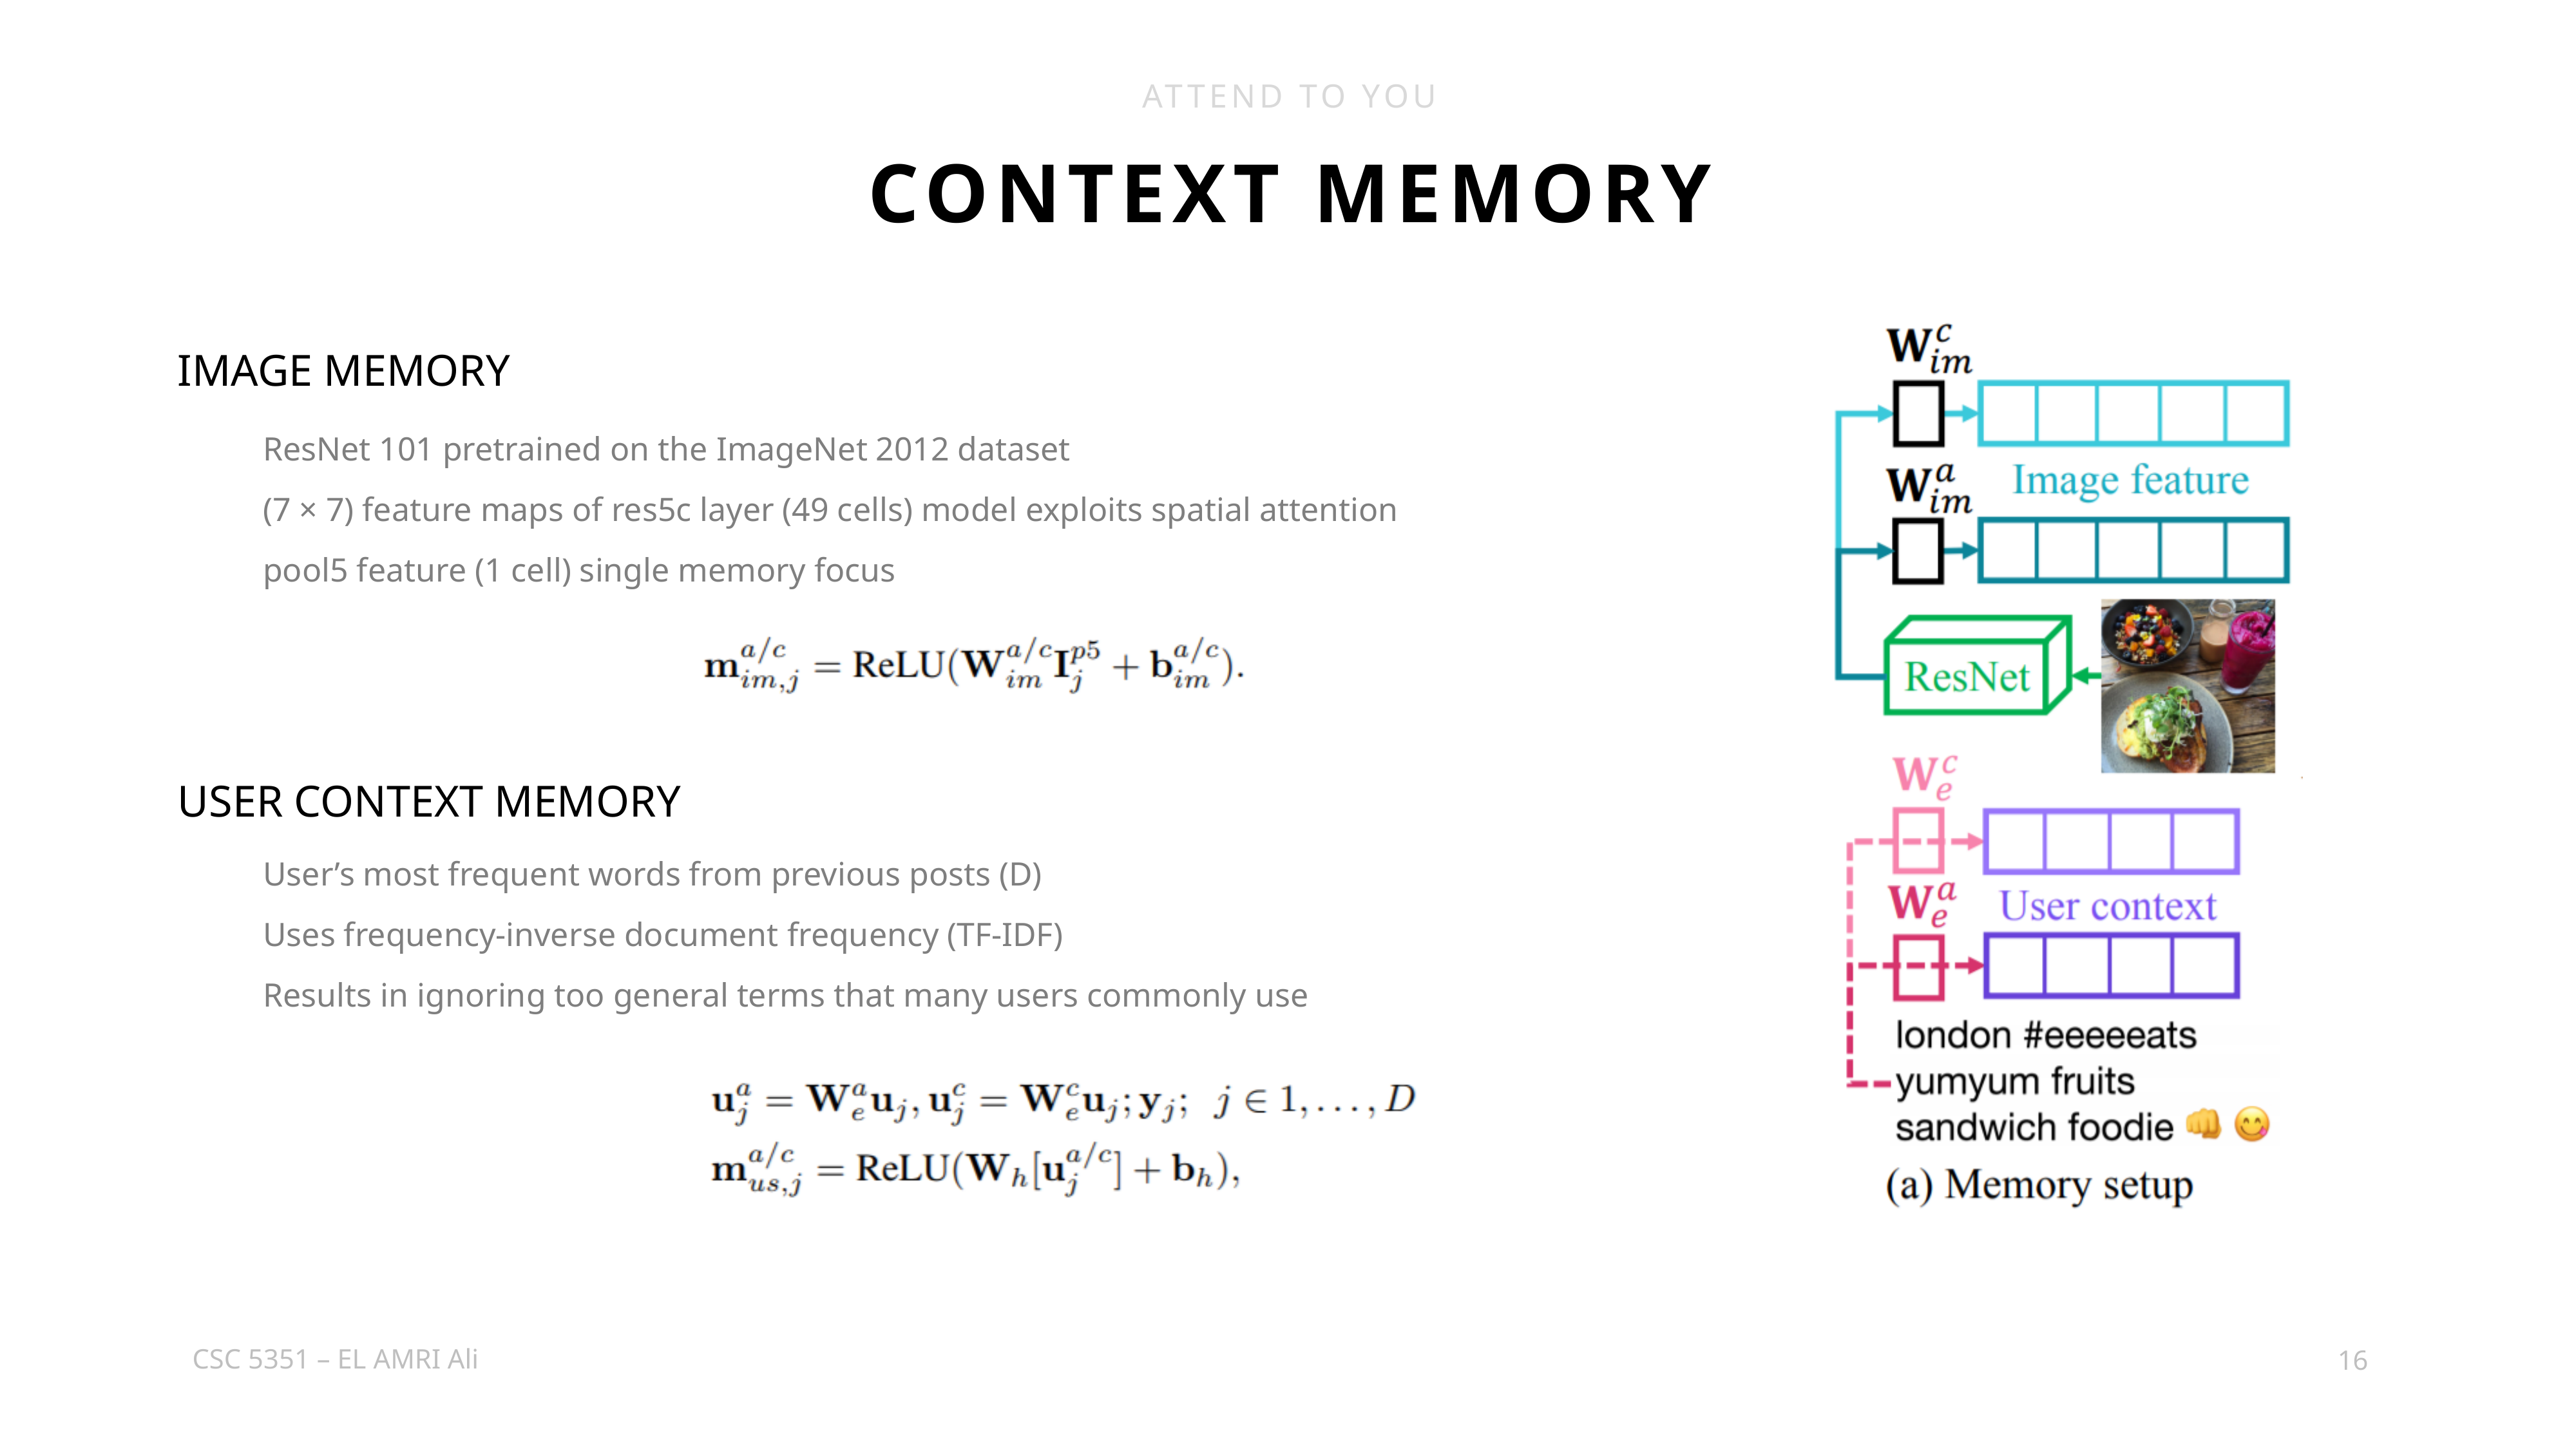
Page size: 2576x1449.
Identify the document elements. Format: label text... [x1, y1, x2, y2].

text_box IMAGE MEMORY [168, 336, 1067, 400]
text_box User’s most frequent words from previous posts (D) Uses frequency-inverse document frequency (TF-IDF) Results in ignoring too general terms that many users commonly use [253, 833, 1800, 1018]
text_box ATTEND TO YOU [1133, 71, 1447, 120]
picture [684, 618, 1274, 719]
picture [1800, 299, 2303, 1235]
text_box USER CONTEXT MEMORY [168, 766, 1067, 831]
text_box CONTEXT MEMORY [868, 138, 1713, 238]
picture [693, 1045, 1442, 1218]
text_box ResNet 101 pretrained on the ImageNet 2012 dataset (7 × 7) feature maps of res5c layer (49 cells) model exploits spatial attention pool5 feature (1 cell) single memory focus [253, 408, 1800, 594]
